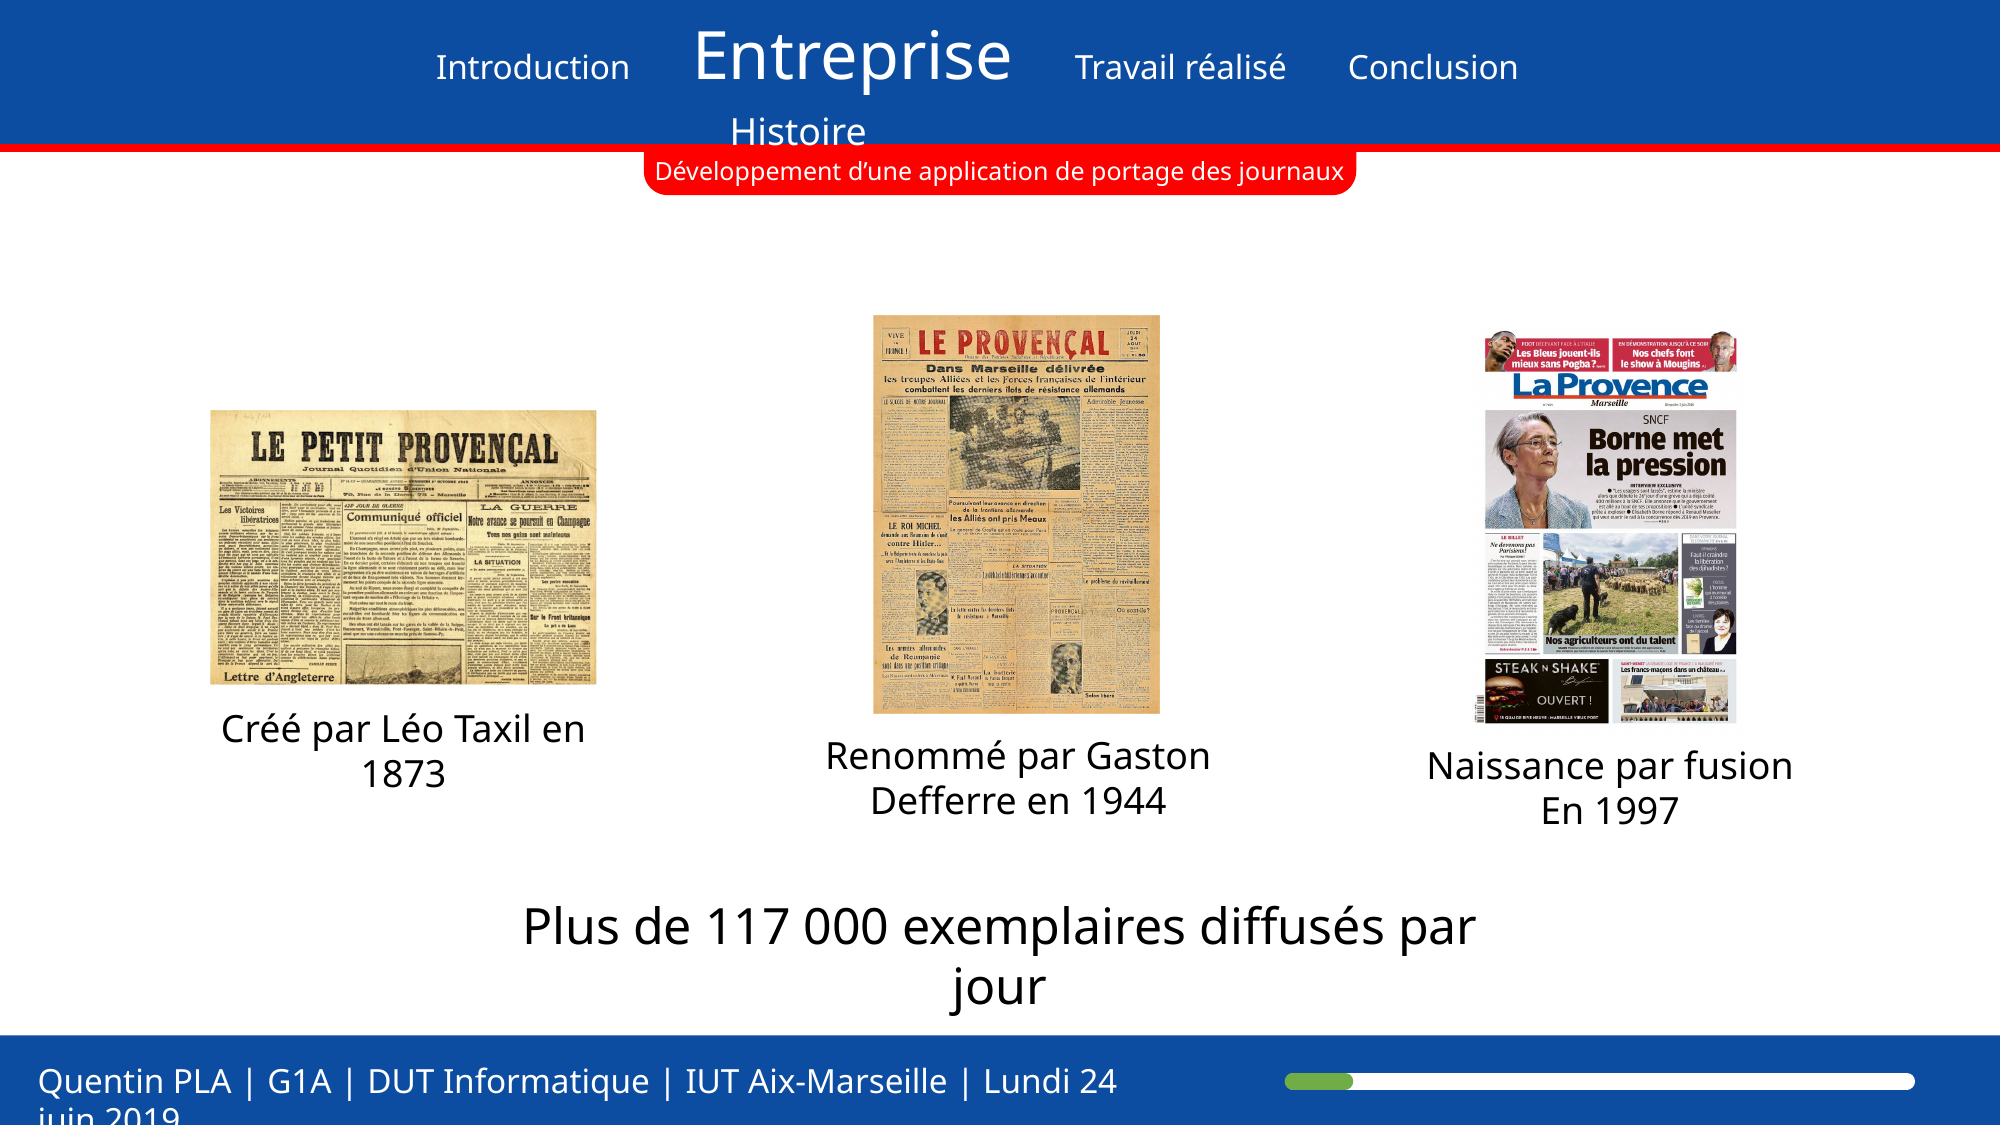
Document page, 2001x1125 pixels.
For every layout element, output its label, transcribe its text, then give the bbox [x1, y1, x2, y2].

text_box Histoire [714, 100, 1356, 161]
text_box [1366, 324, 1855, 820]
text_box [159, 410, 648, 747]
text_box Plus de 117 000 exemplaires diffusés par jour [462, 887, 1538, 1023]
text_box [796, 315, 1241, 810]
text_box Introduction Entreprise Travail réalisé Conclusion [79, 5, 1921, 100]
